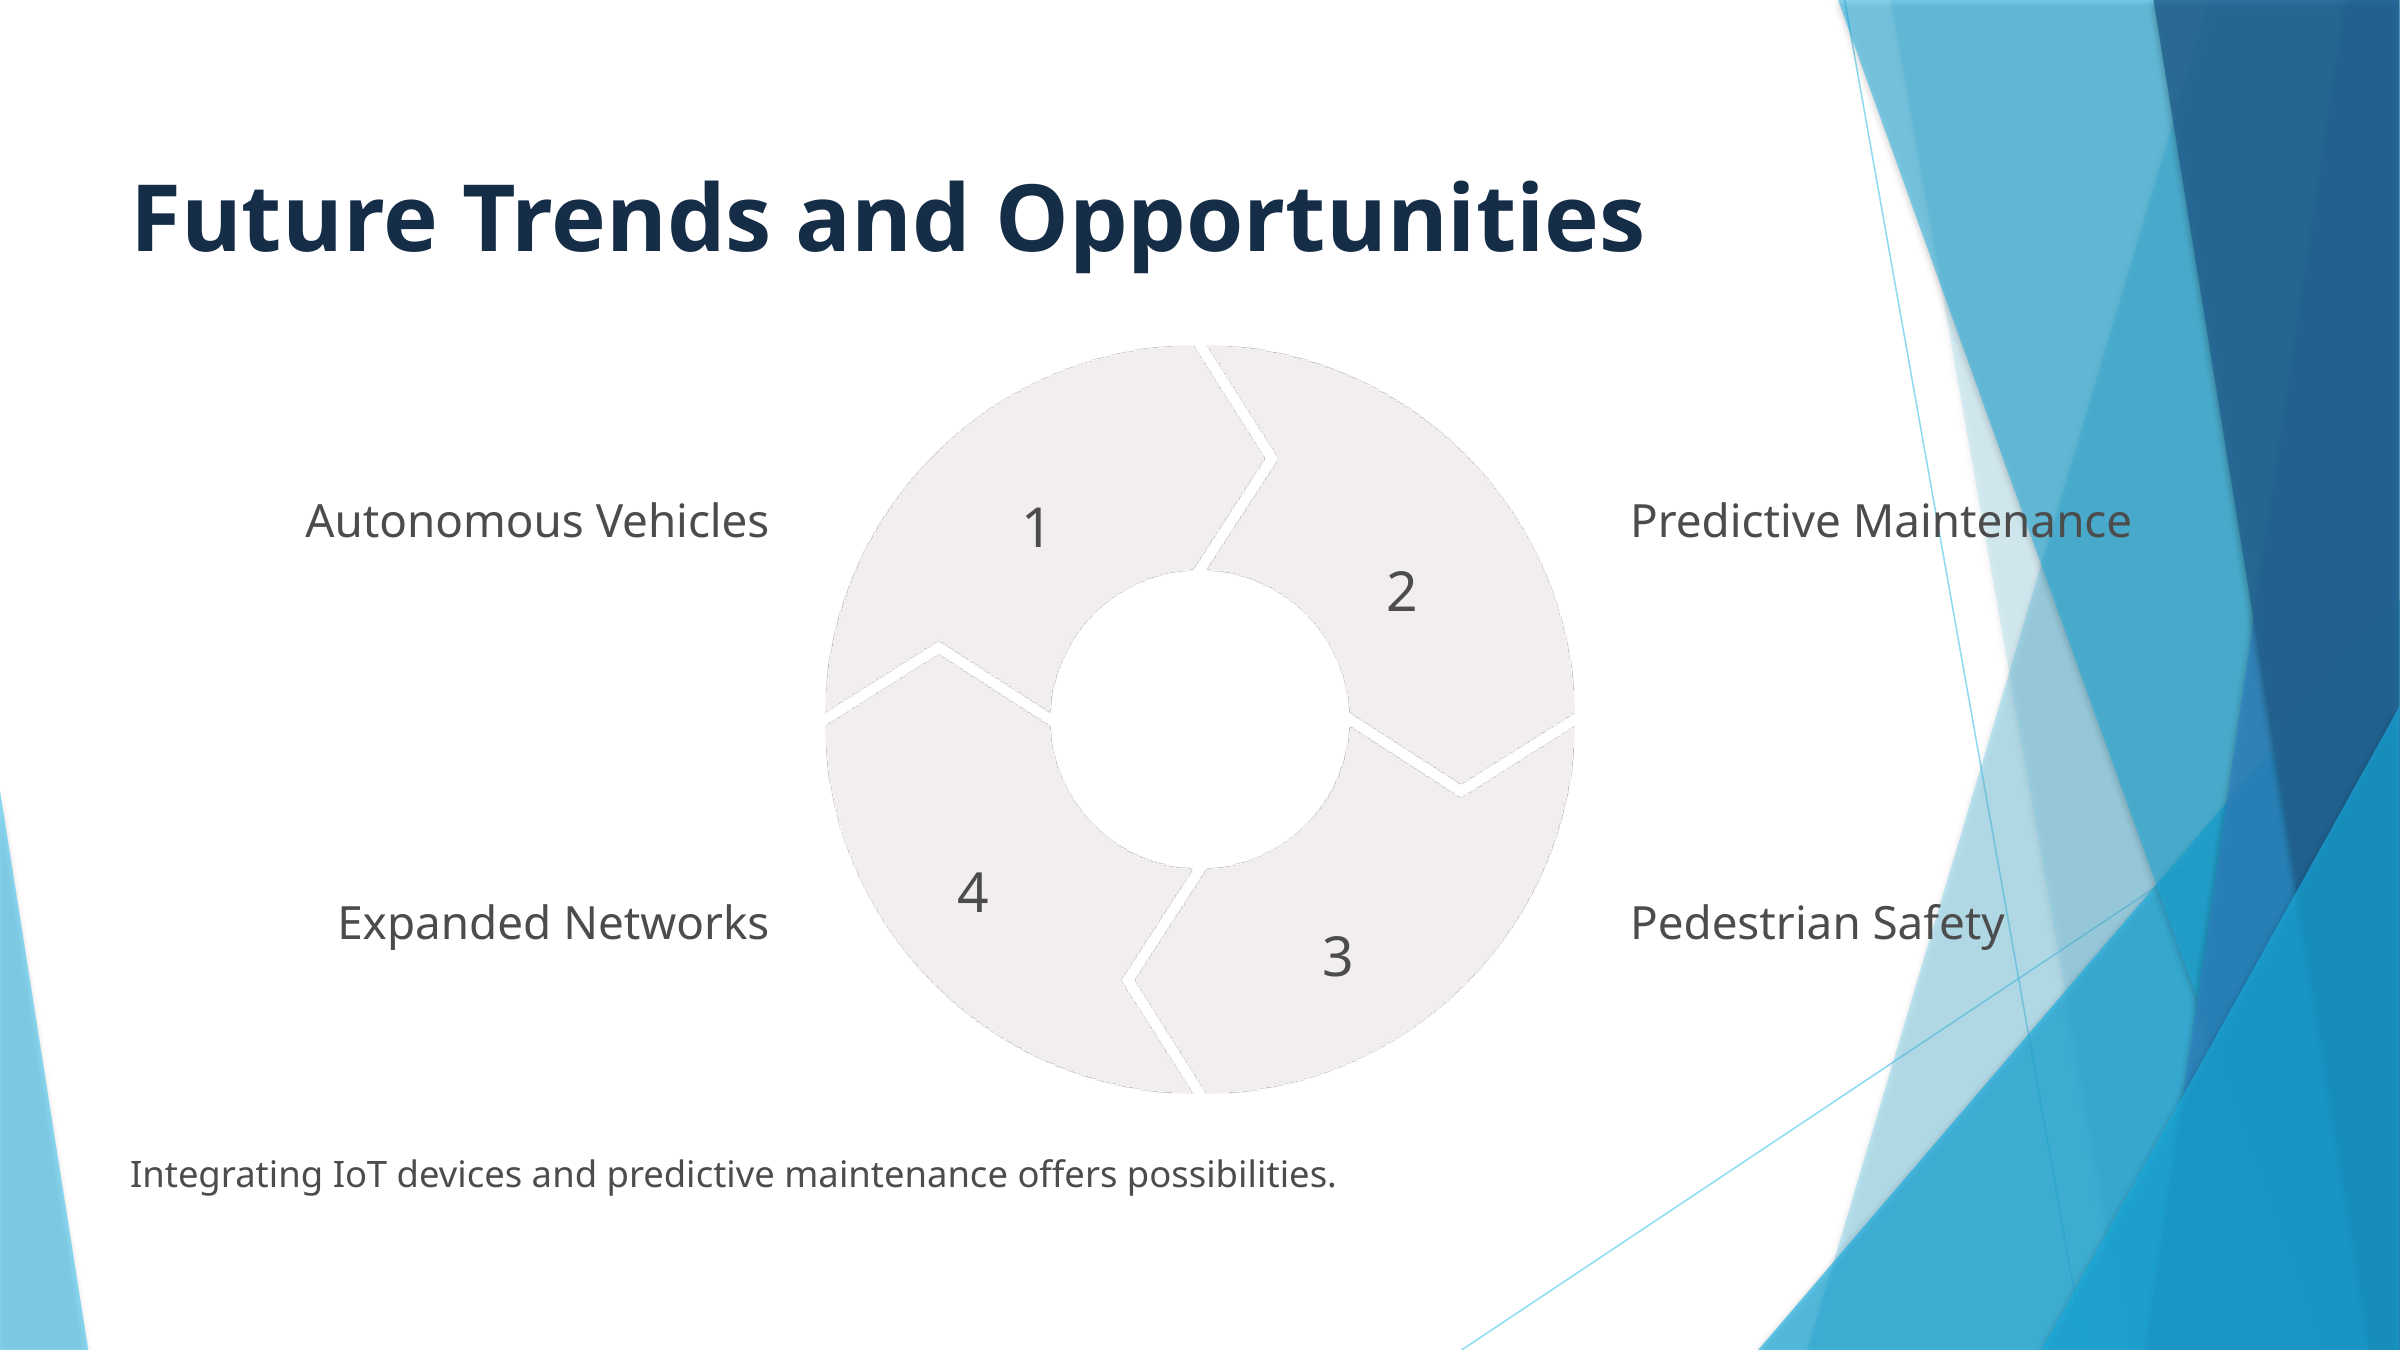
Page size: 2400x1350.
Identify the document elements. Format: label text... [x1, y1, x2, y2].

text_box Predictive Maintenance [1630, 489, 2096, 548]
text_box Integrating IoT devices and predictive maintenance offers possibilities. [130, 1135, 2270, 1196]
text_box Pedestrian Safety [1630, 891, 2096, 950]
text_box Future Trends and Opportunities [130, 154, 1404, 271]
text_box Expanded Networks [304, 891, 770, 950]
picture [824, 344, 1575, 1095]
text_box Autonomous Vehicles [304, 489, 770, 548]
